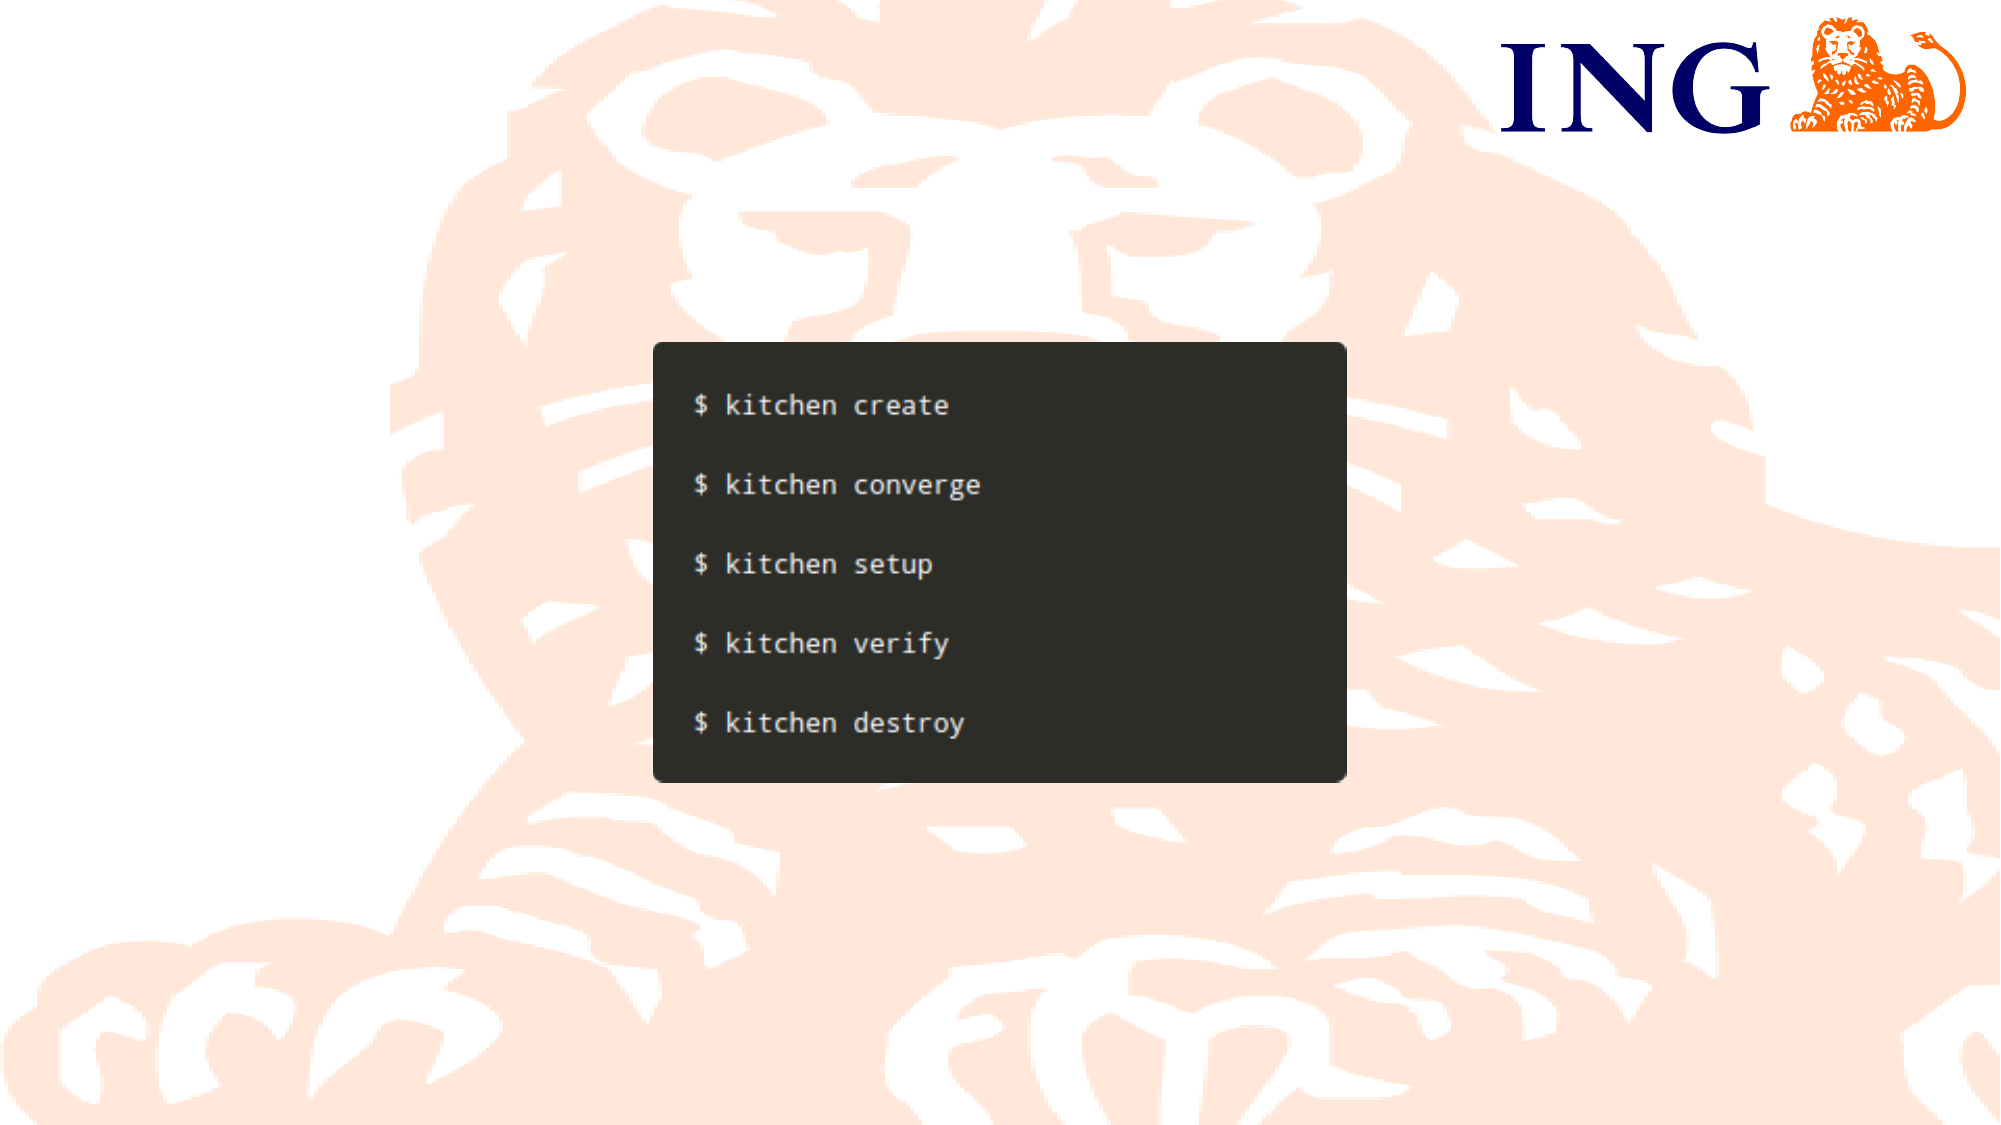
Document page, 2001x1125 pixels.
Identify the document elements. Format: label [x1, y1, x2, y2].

picture [653, 342, 1347, 783]
picture [1498, 16, 1969, 134]
